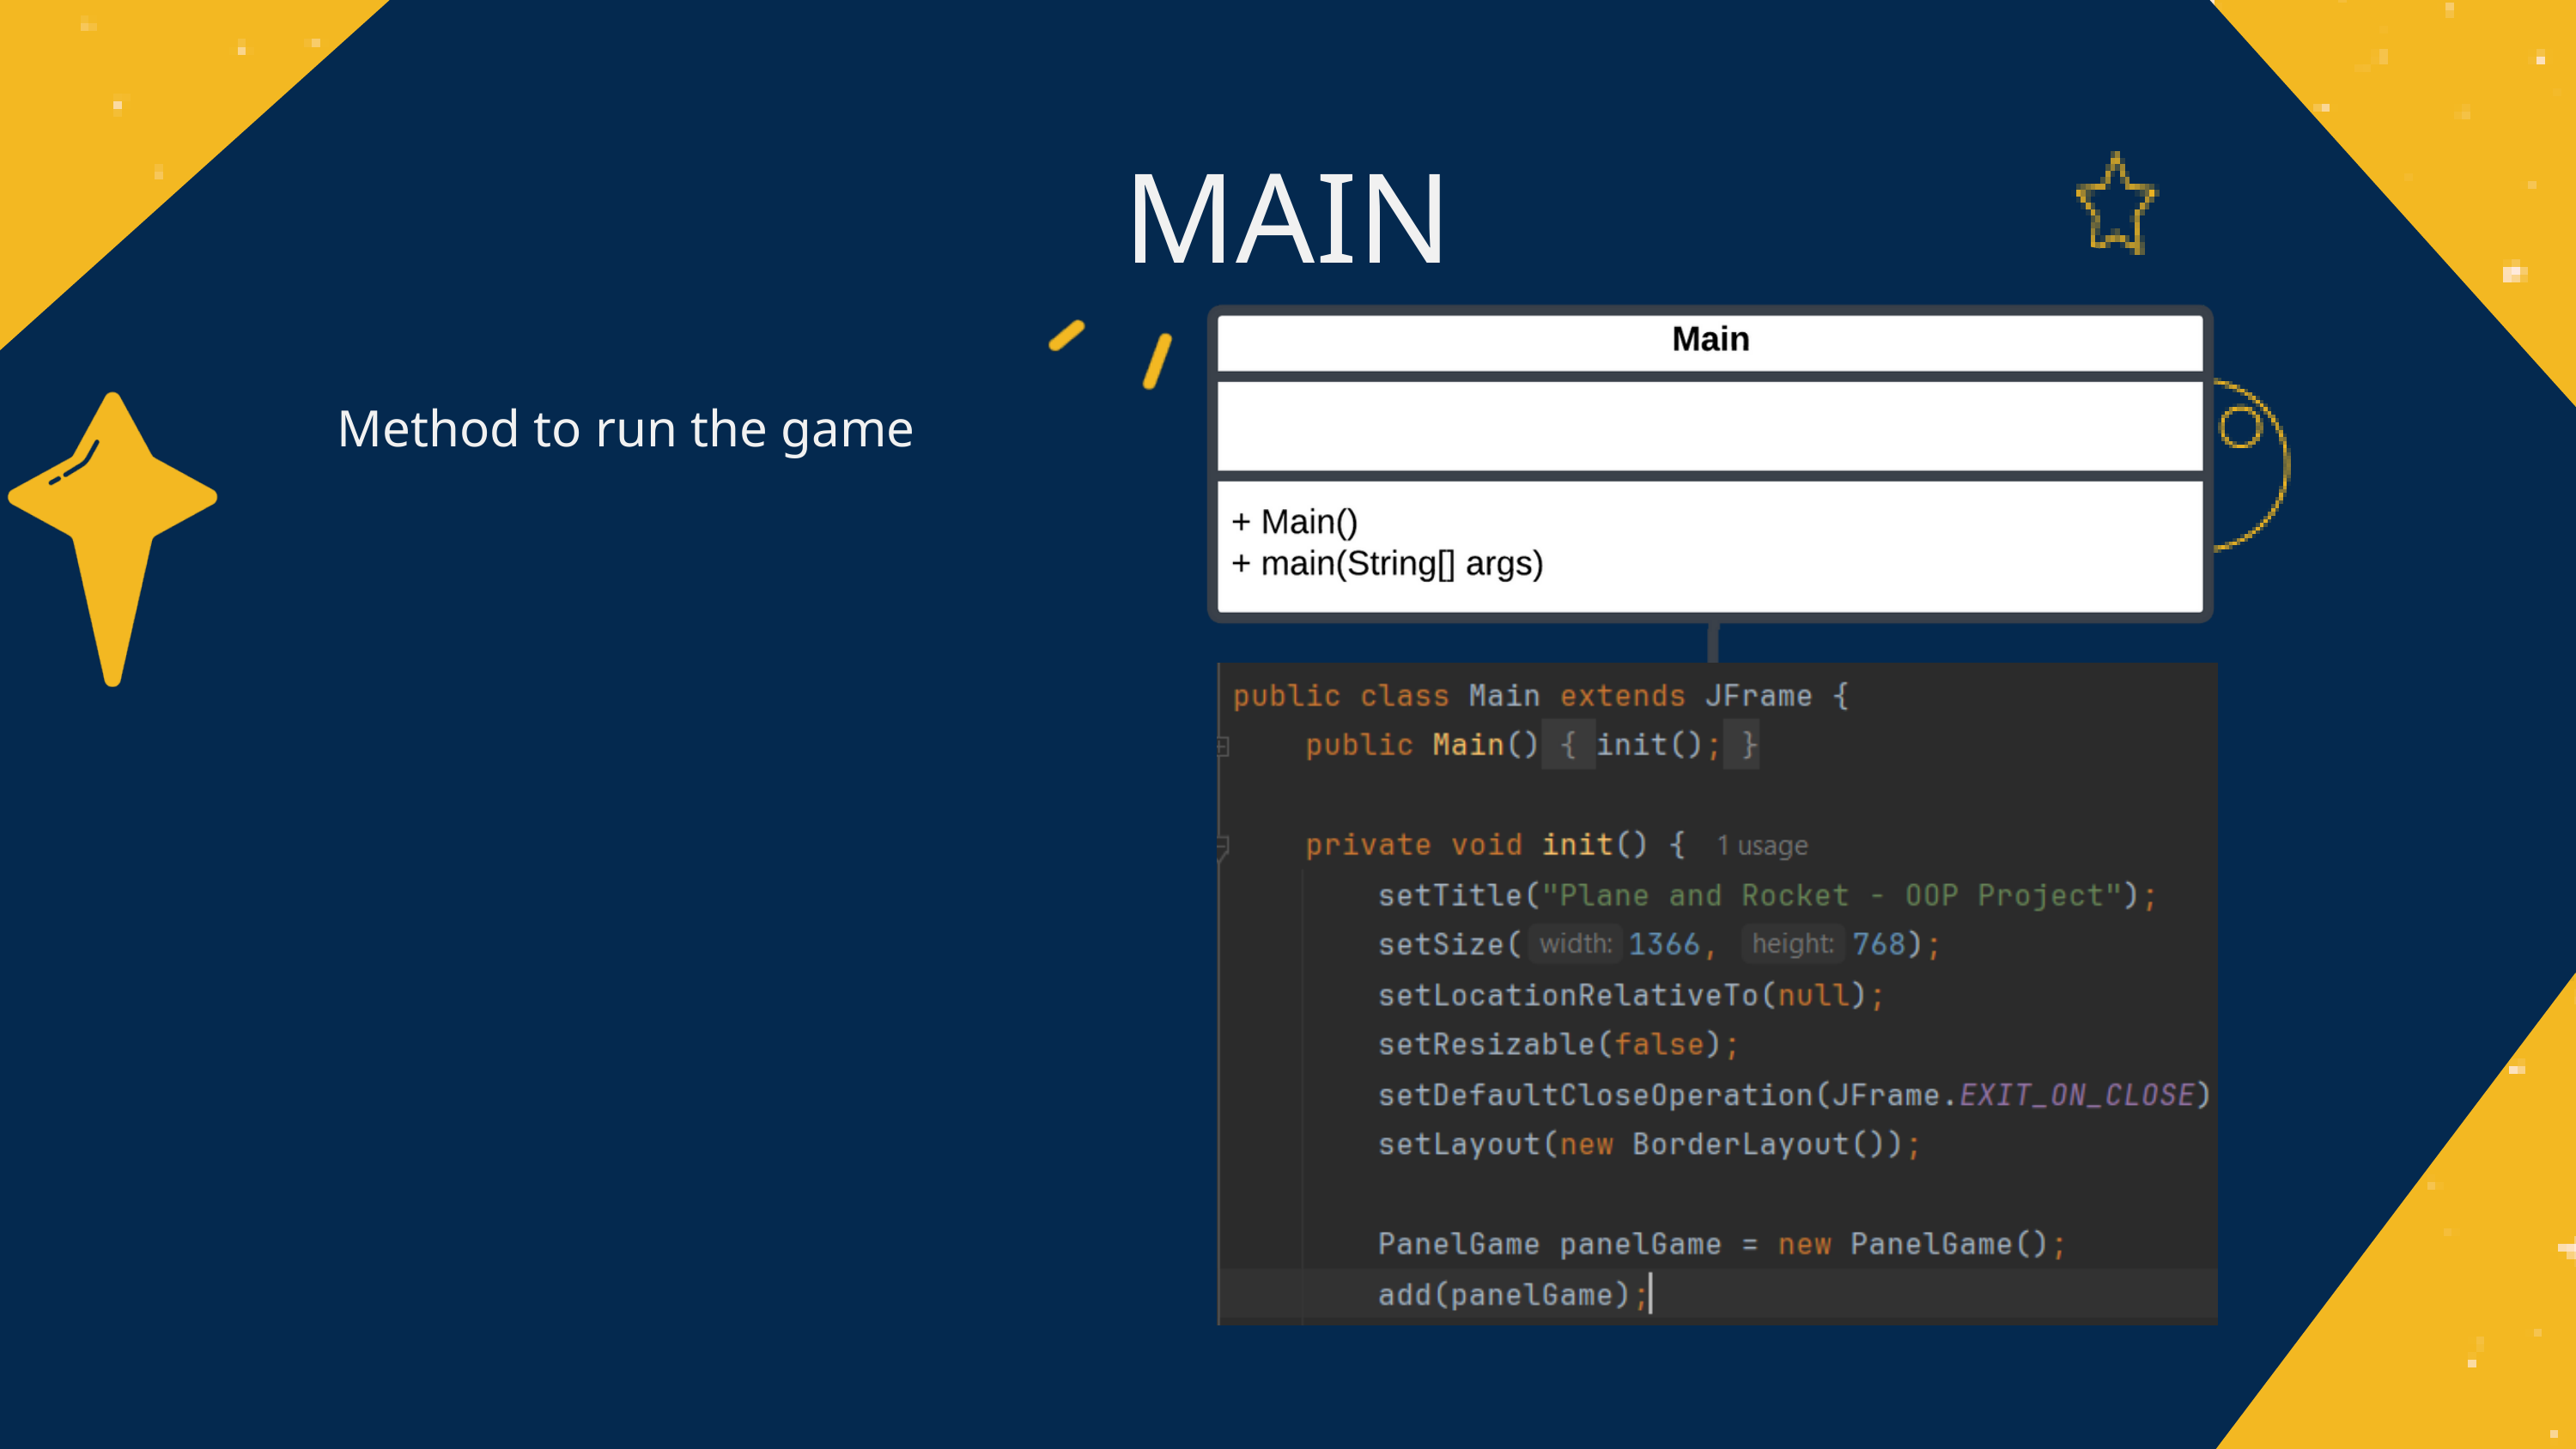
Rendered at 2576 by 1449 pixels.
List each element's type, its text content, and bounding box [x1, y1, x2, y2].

text_box [1217, 663, 2218, 1325]
text_box [2233, 282, 2376, 591]
text_box [1951, 0, 2481, 326]
text_box MAIN [623, 156, 1953, 288]
text_box [0, 391, 219, 689]
text_box [2215, 972, 2576, 1449]
text_box [2209, 0, 2576, 408]
text_box [0, 0, 390, 351]
text_box Method to run the game [337, 386, 1046, 458]
text_box [1045, 317, 1193, 410]
text_box [1193, 242, 2233, 664]
